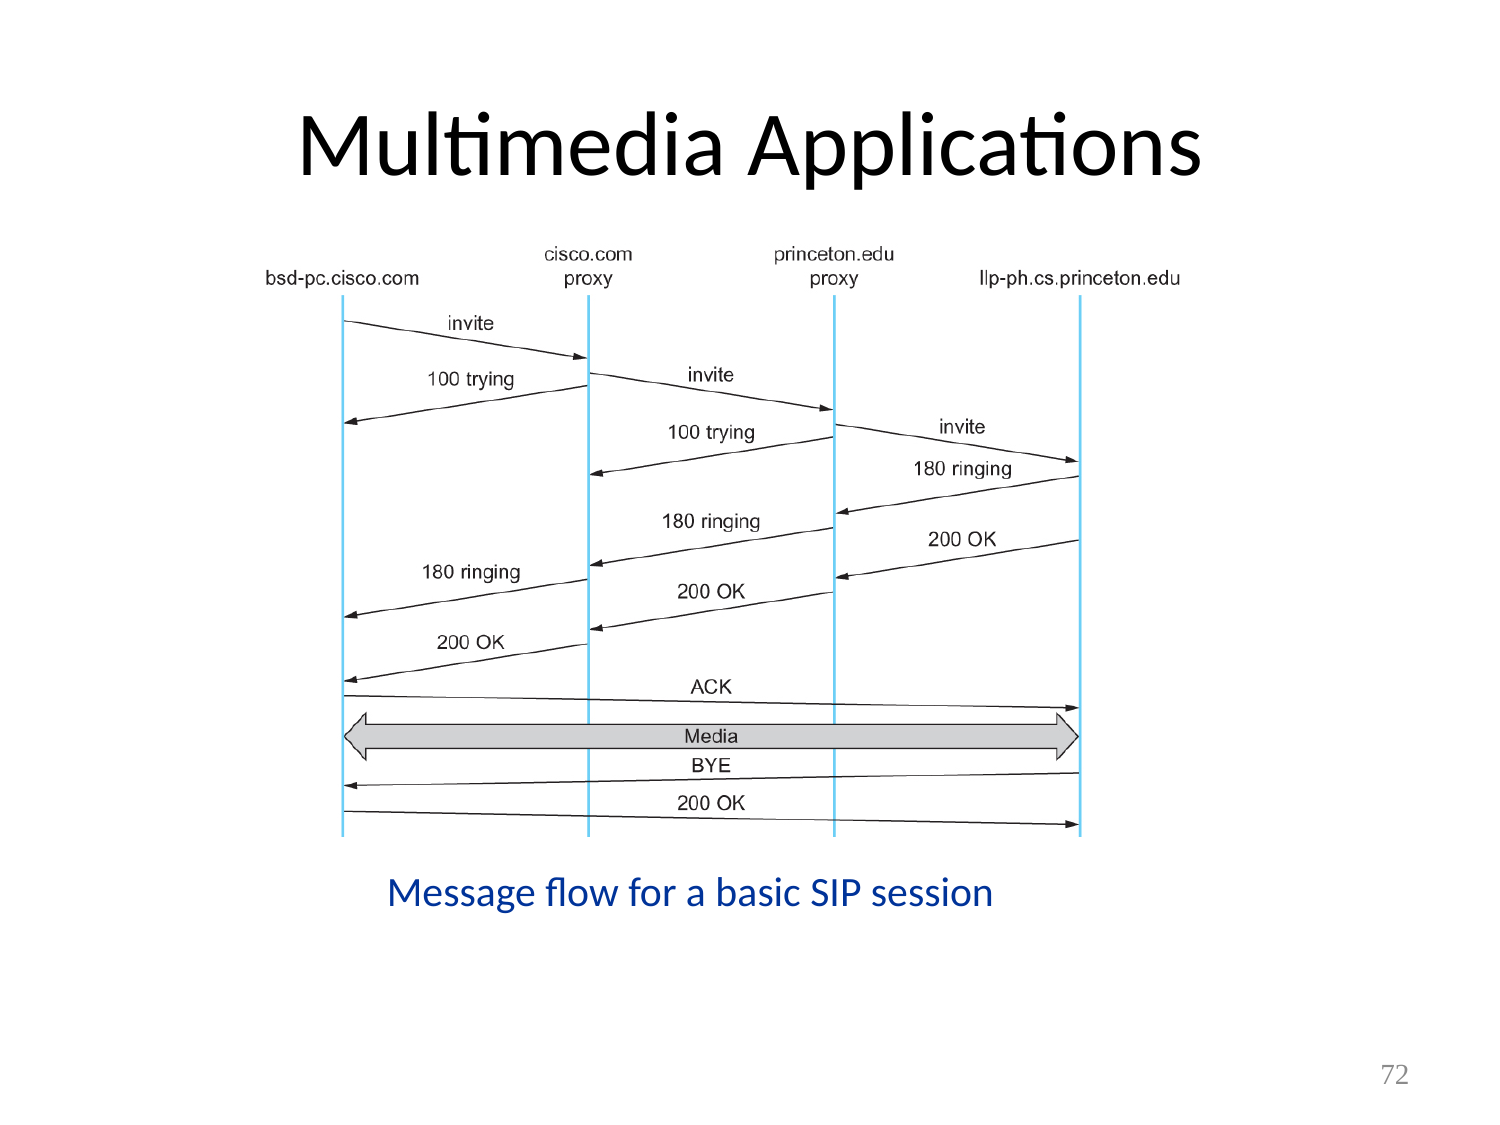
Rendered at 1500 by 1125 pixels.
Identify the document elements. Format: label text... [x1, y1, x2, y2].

picture [265, 243, 1180, 837]
text_box Message flow for a basic SIP session [372, 857, 1122, 923]
title Multimedia Applications [75, 45, 1425, 233]
slide_number 72 [1074, 1042, 1425, 1103]
